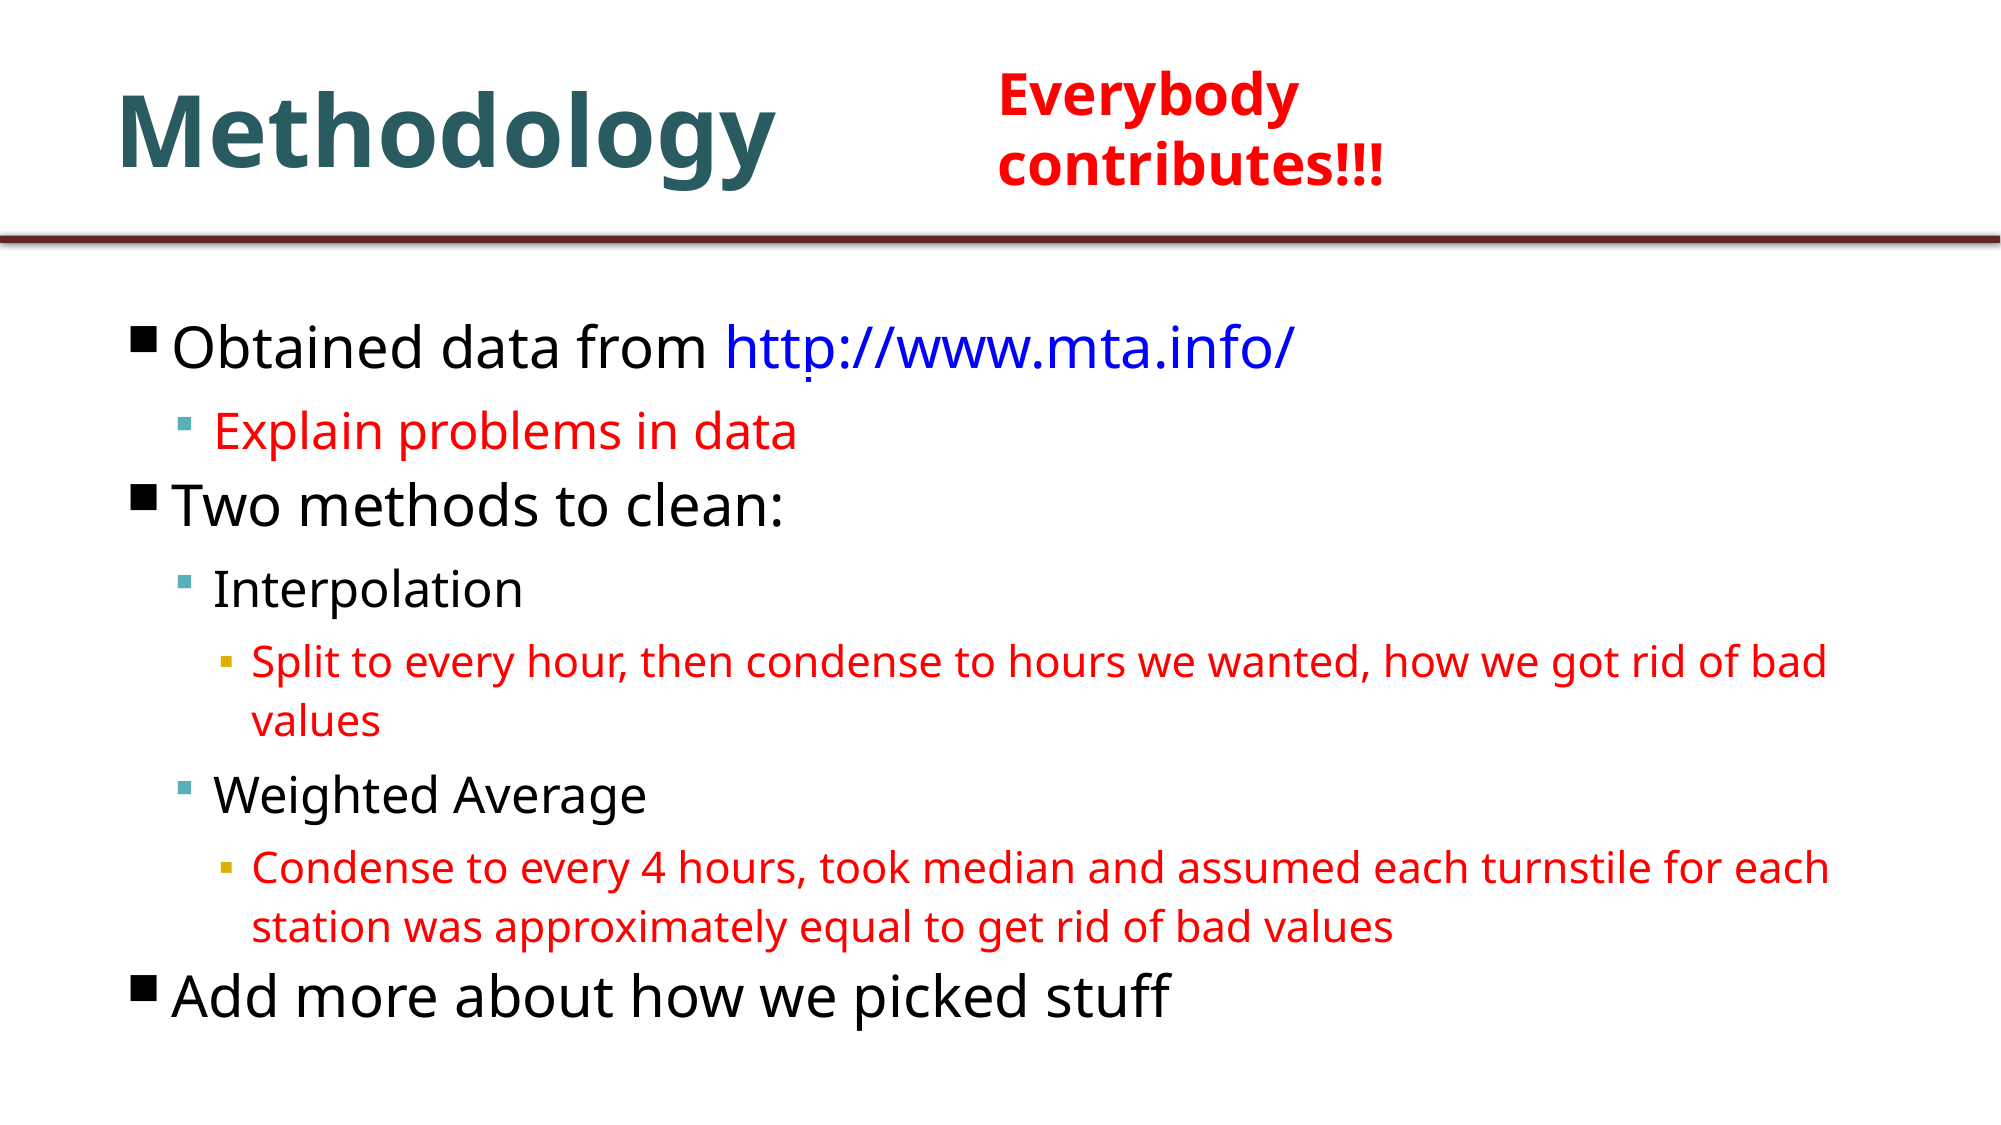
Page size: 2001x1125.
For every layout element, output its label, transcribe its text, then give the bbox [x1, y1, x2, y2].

text_box Methodology [99, 25, 1900, 231]
text_box Obtained data from http://www.mta.info/ Explain problems in data Two methods to clean: Interpolation Split to every hour, then condense to hours we wanted, how we got rid of bad values Weighted Average Condense to every 4 hours, took median and assumed each turnstile for each station was approximately equal to get rid of bad values Add more about how we picked stuff [99, 291, 1900, 1050]
text_box Everybody contributes!!! [982, 49, 1670, 205]
